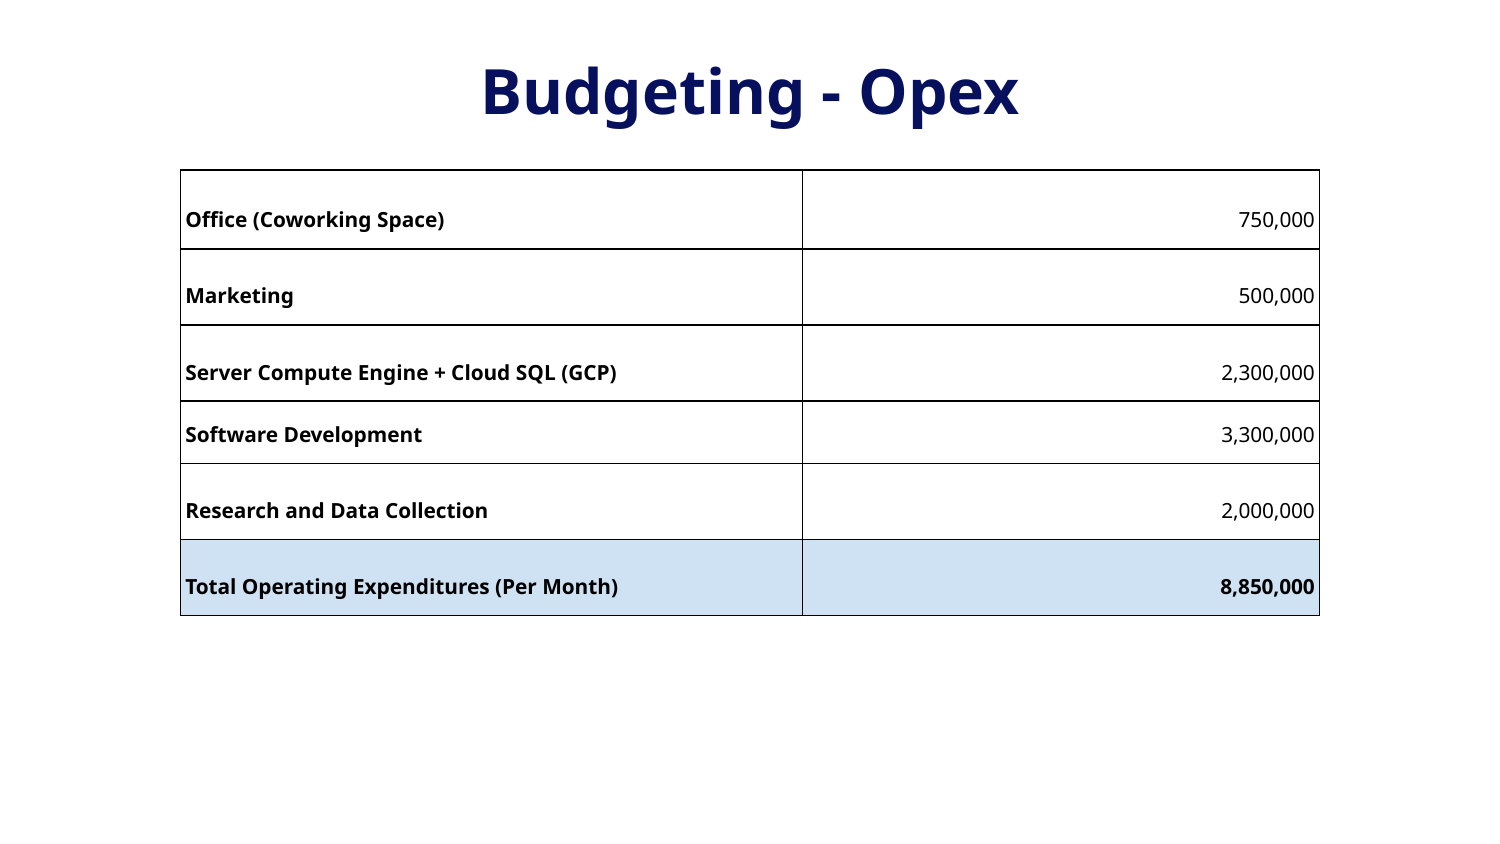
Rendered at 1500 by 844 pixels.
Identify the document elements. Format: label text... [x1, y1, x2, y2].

table_cell Software Development [181, 402, 802, 463]
table_cell 2,300,000 [803, 326, 1319, 400]
title Budgeting - Opex [75, 36, 1425, 131]
table_header Office (Coworking Space) [181, 171, 802, 248]
table_cell 500,000 [803, 250, 1319, 324]
table_cell 8,850,000 [803, 540, 1319, 615]
table_header 750,000 [803, 171, 1319, 248]
table_cell 2,000,000 [803, 464, 1319, 539]
table_cell Server Compute Engine + Cloud SQL (GCP) [181, 326, 802, 400]
table_cell Total Operating Expenditures (Per Month) [181, 540, 802, 615]
table_cell Research and Data Collection [181, 464, 802, 539]
table_cell 3,300,000 [803, 402, 1319, 463]
table_cell Marketing [181, 250, 802, 324]
